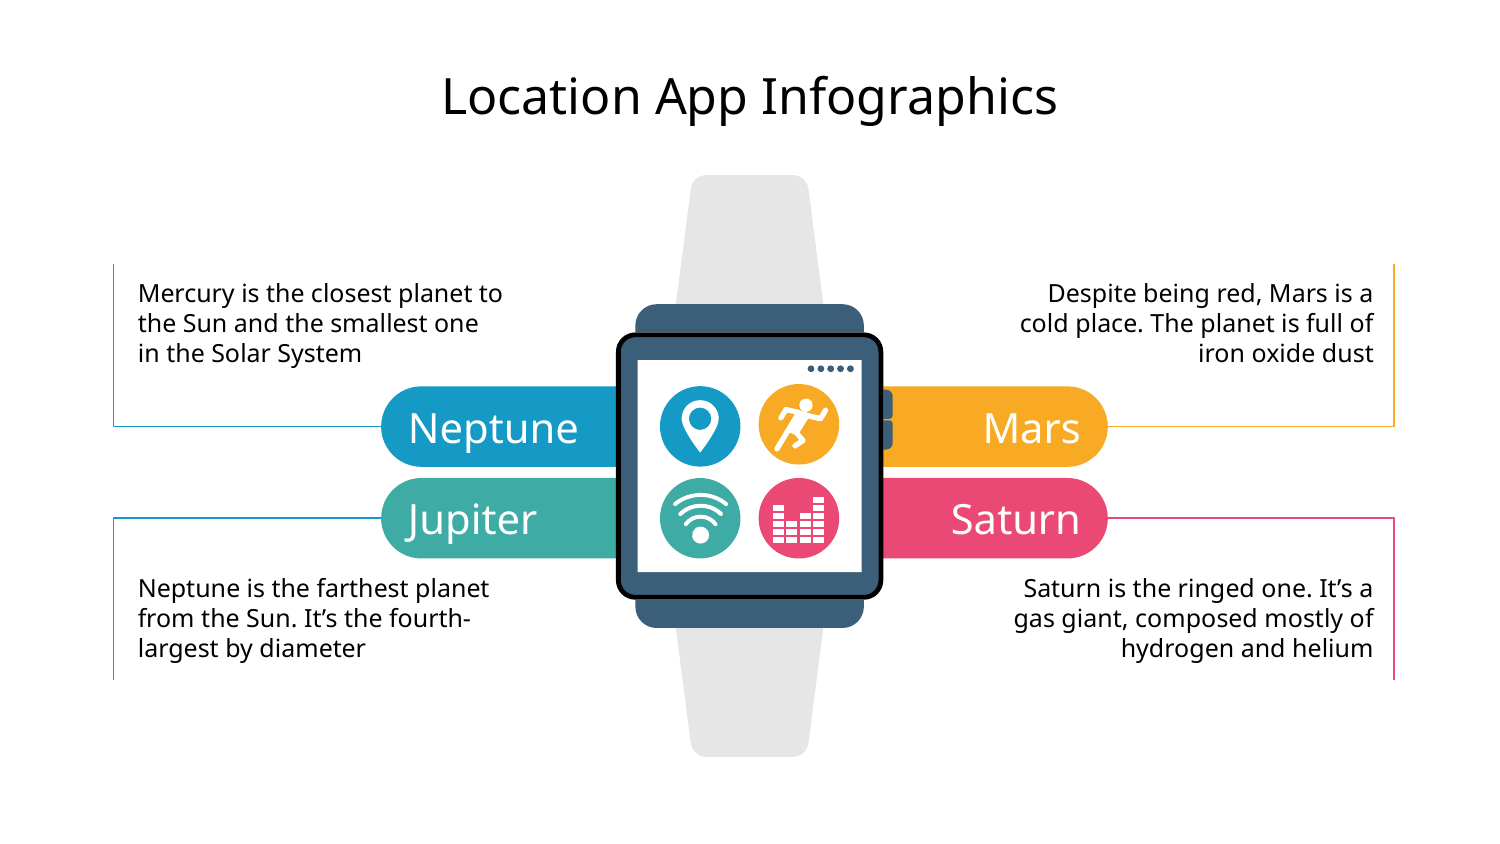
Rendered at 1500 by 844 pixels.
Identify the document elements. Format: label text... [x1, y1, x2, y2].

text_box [615, 174, 893, 758]
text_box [899, 477, 1395, 681]
title Location App Infographics [348, 63, 1152, 127]
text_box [899, 264, 1395, 468]
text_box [113, 477, 610, 681]
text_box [113, 264, 610, 468]
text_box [772, 497, 825, 543]
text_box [671, 492, 730, 544]
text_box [773, 398, 829, 452]
